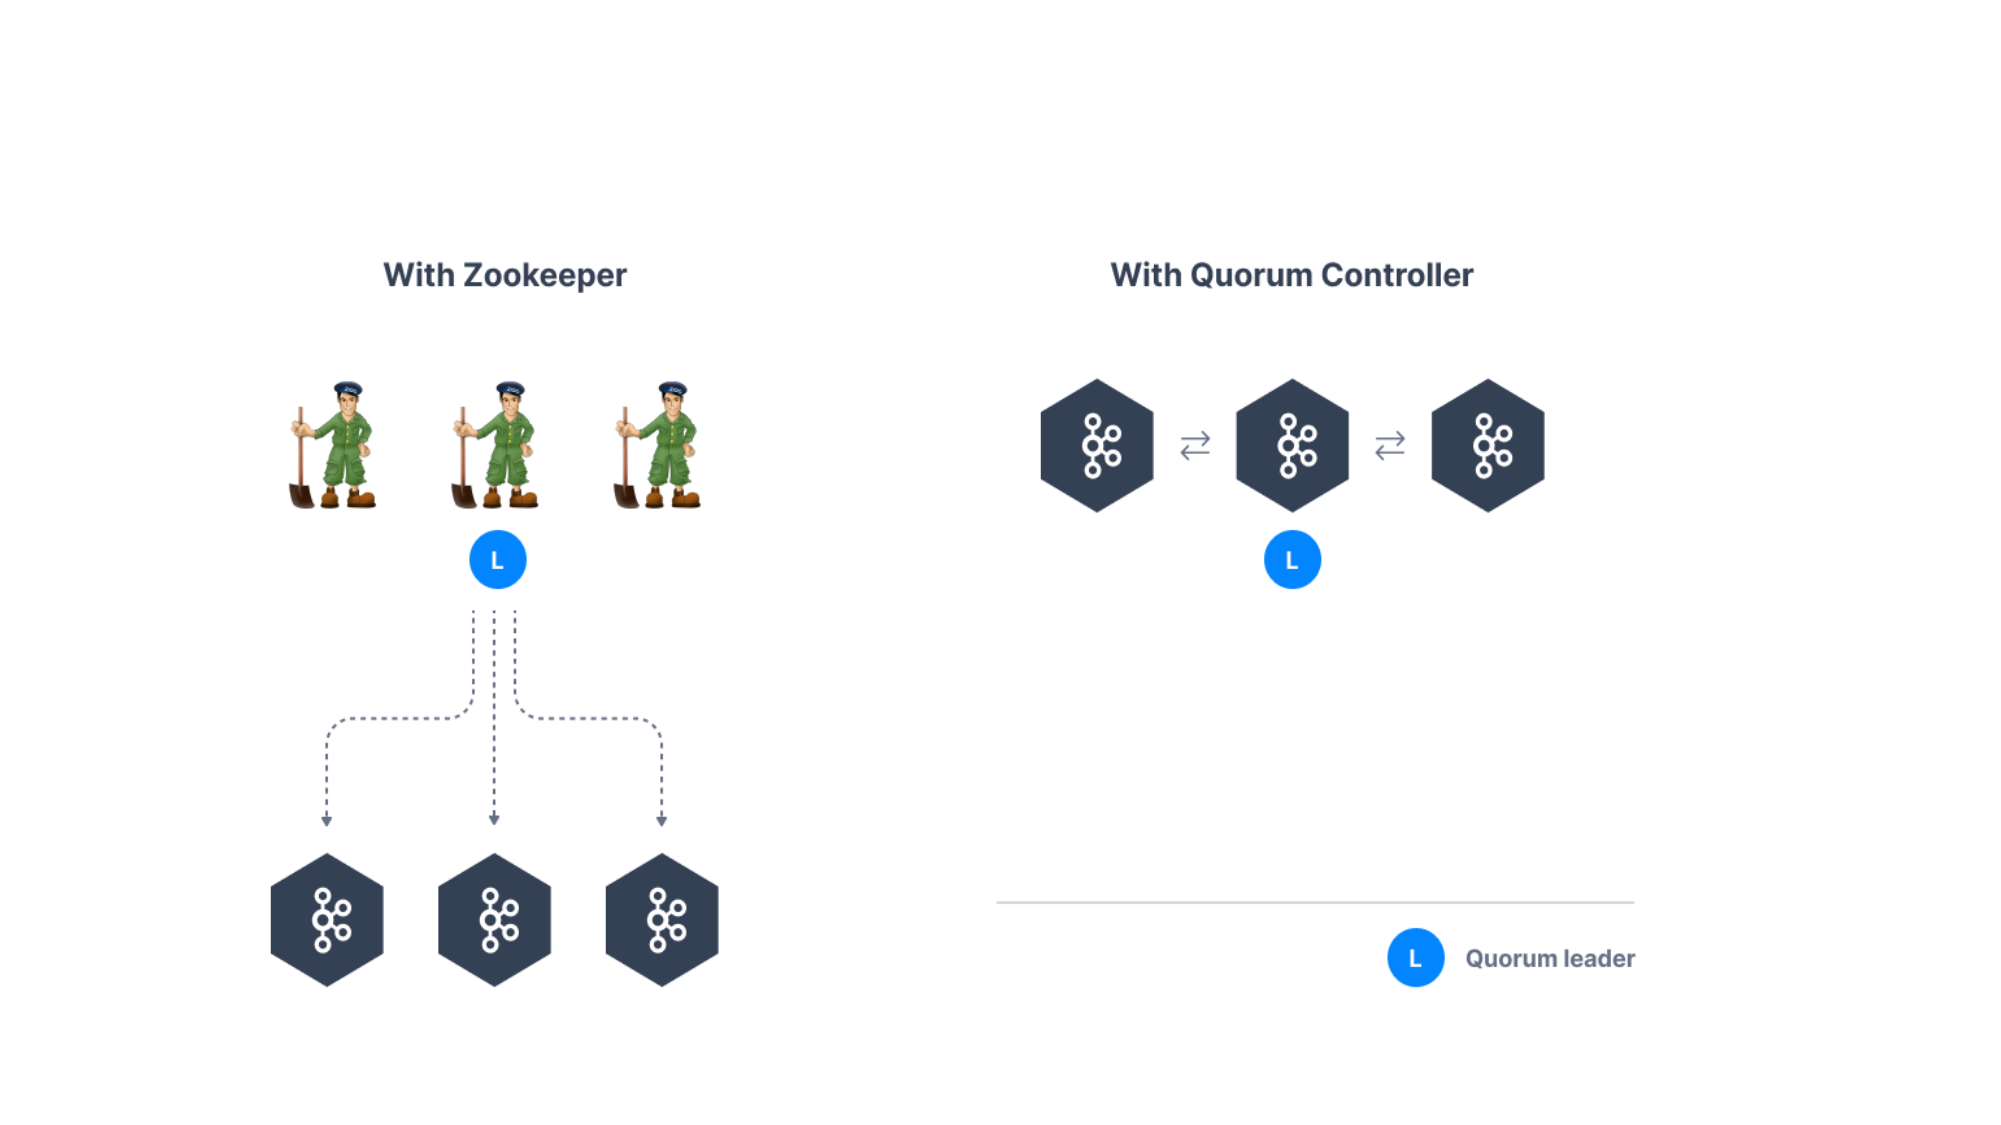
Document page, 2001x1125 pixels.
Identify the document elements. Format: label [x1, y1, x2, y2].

list [245, 226, 1663, 1014]
